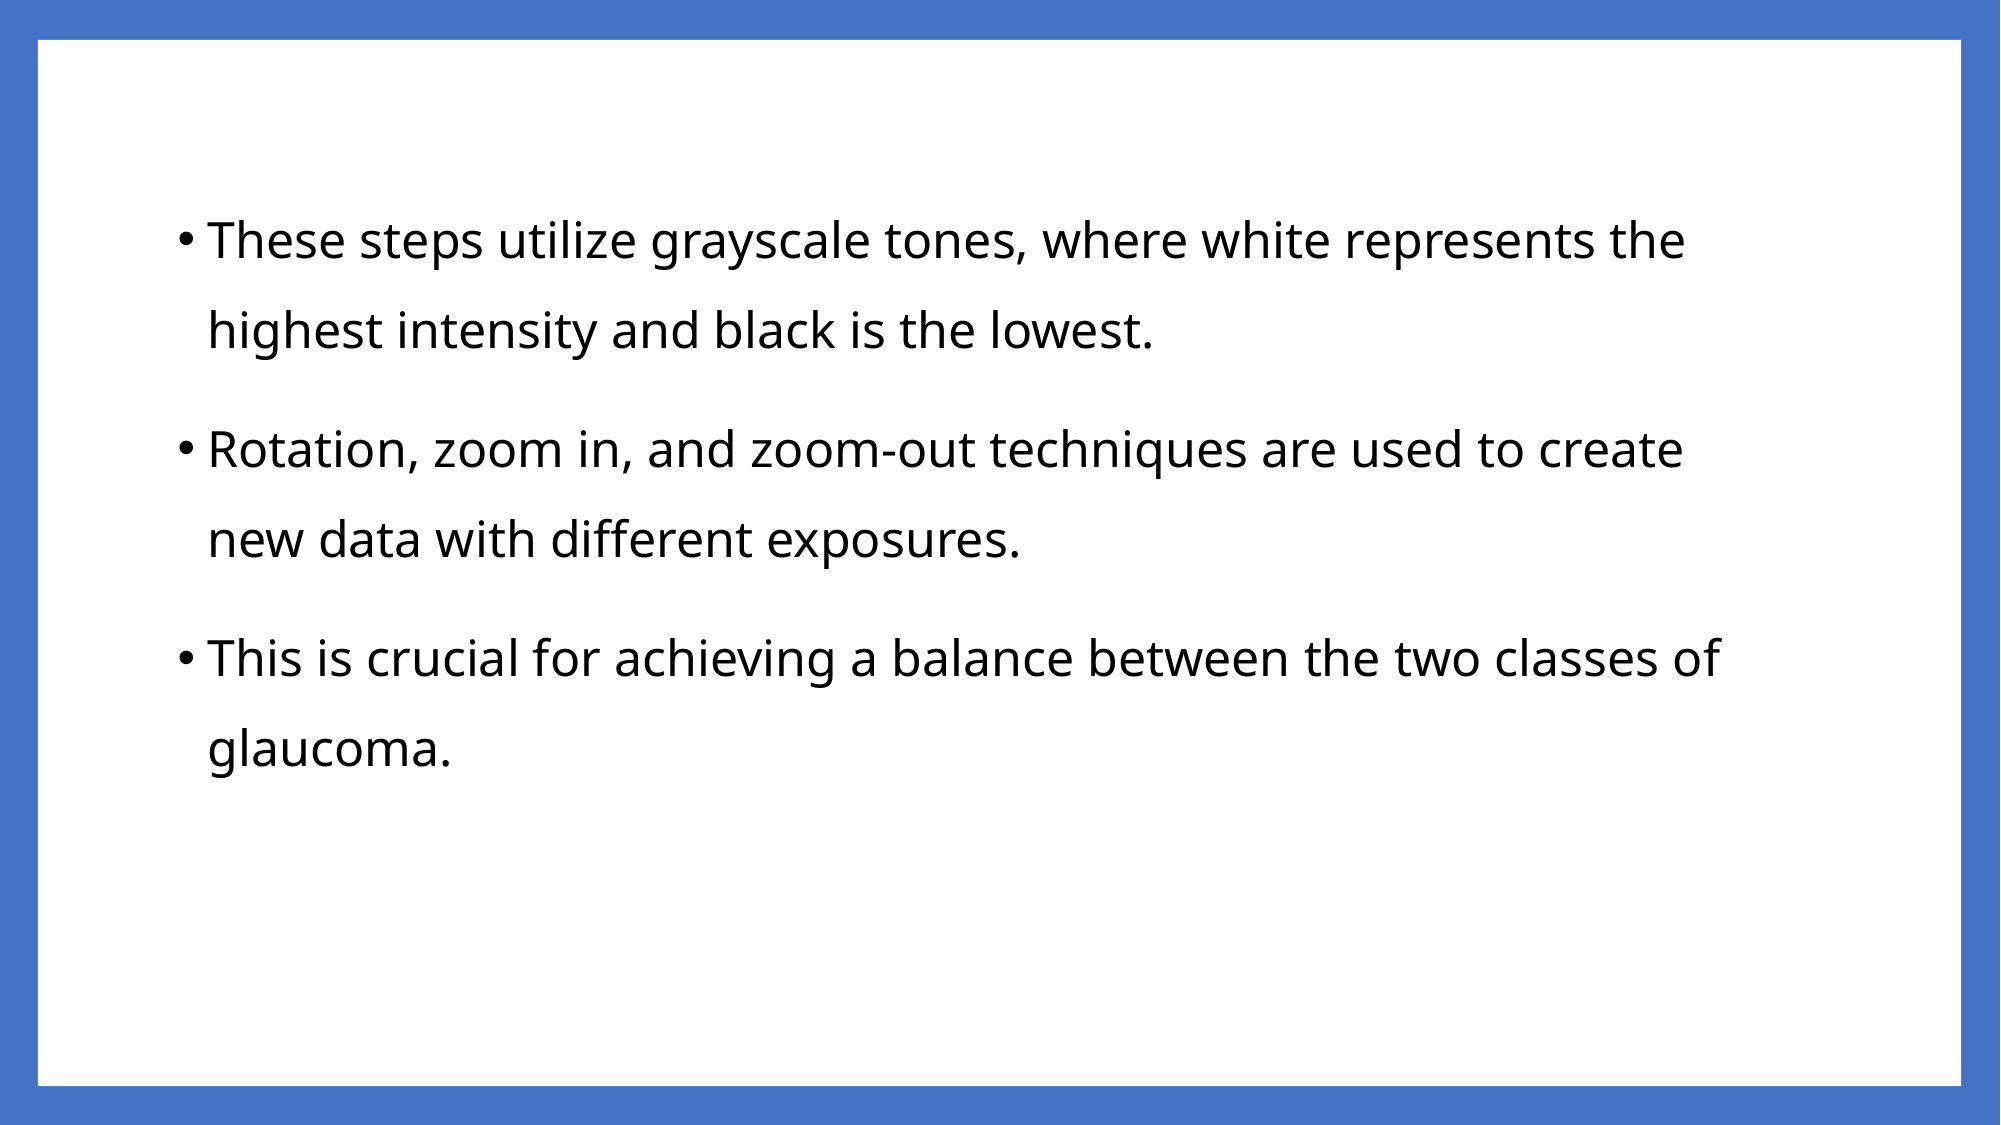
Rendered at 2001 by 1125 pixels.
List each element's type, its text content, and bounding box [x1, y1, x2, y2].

list These steps utilize grayscale tones, where white represents the highest intensity and black is the lowest. Rotation, zoom in, and zoom-out techniques are used to create new data with different exposures. This is crucial for achieving a balance between the two classes of glaucoma. [155, 171, 1756, 1106]
